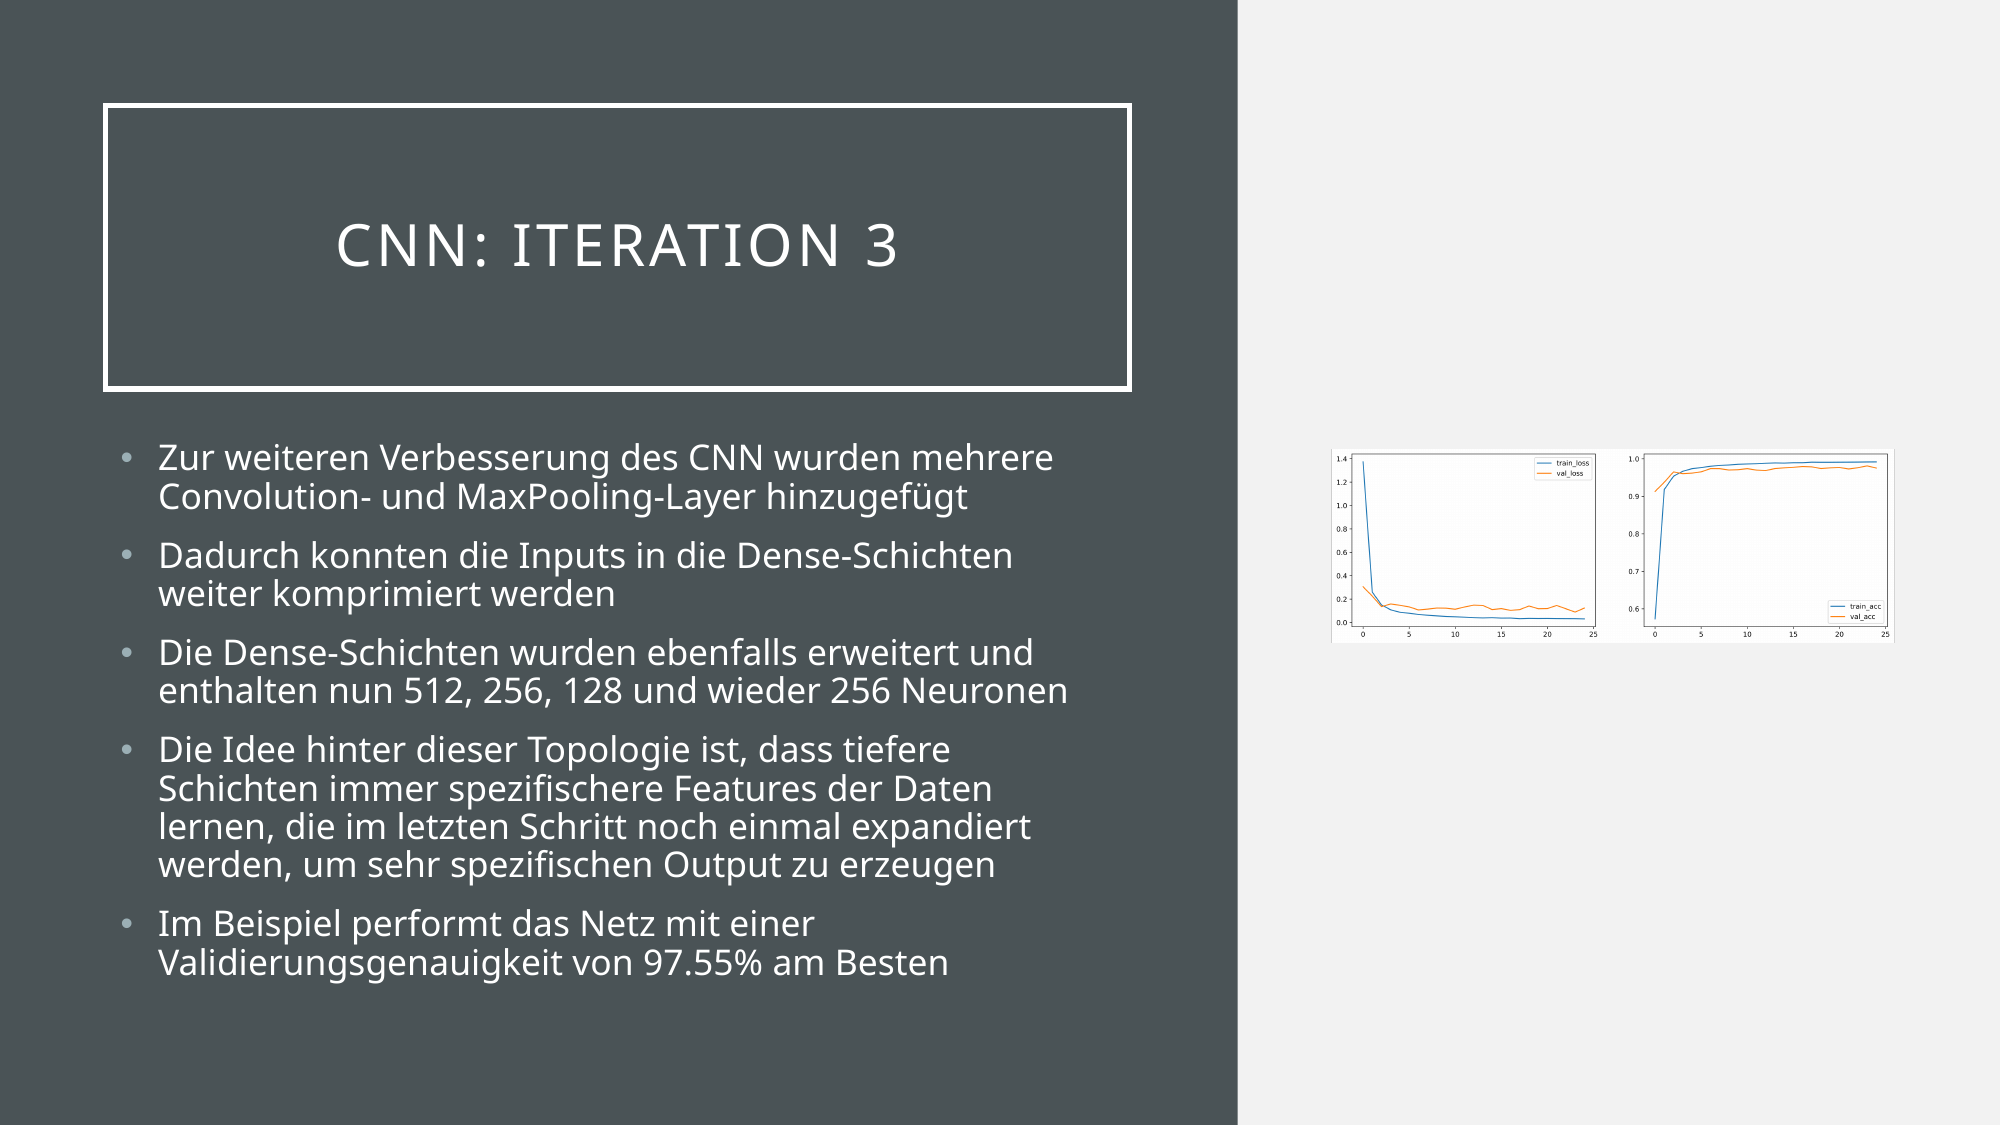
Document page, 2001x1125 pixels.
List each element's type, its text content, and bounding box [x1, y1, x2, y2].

text_box [0, 0, 1238, 1125]
title CNN: Iteration 3 [103, 103, 1132, 392]
text_box [1238, 0, 2000, 1125]
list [1331, 449, 1895, 643]
list Zur weiteren Verbesserung des CNN wurden mehrere Convolution- und MaxPooling-Layer hinzugefügt Dadurch konnten die Inputs in die Dense-Schichten weiter komprimiert werden Die Dense-Schichten wurden ebenfalls erweitert und enthalten nun 512, 256, 128 und wieder 256 Neuronen Die Idee hinter dieser Topologie ist, dass tiefere Schichten immer spezifischere Features der Daten lernen, die im letzten Schritt noch einmal expandiert werden, um sehr spezifischen Output zu erzeugen Im Beispiel performt das Netz mit einer Validierungsgenauigkeit von 97.55% am Besten [105, 432, 1130, 994]
